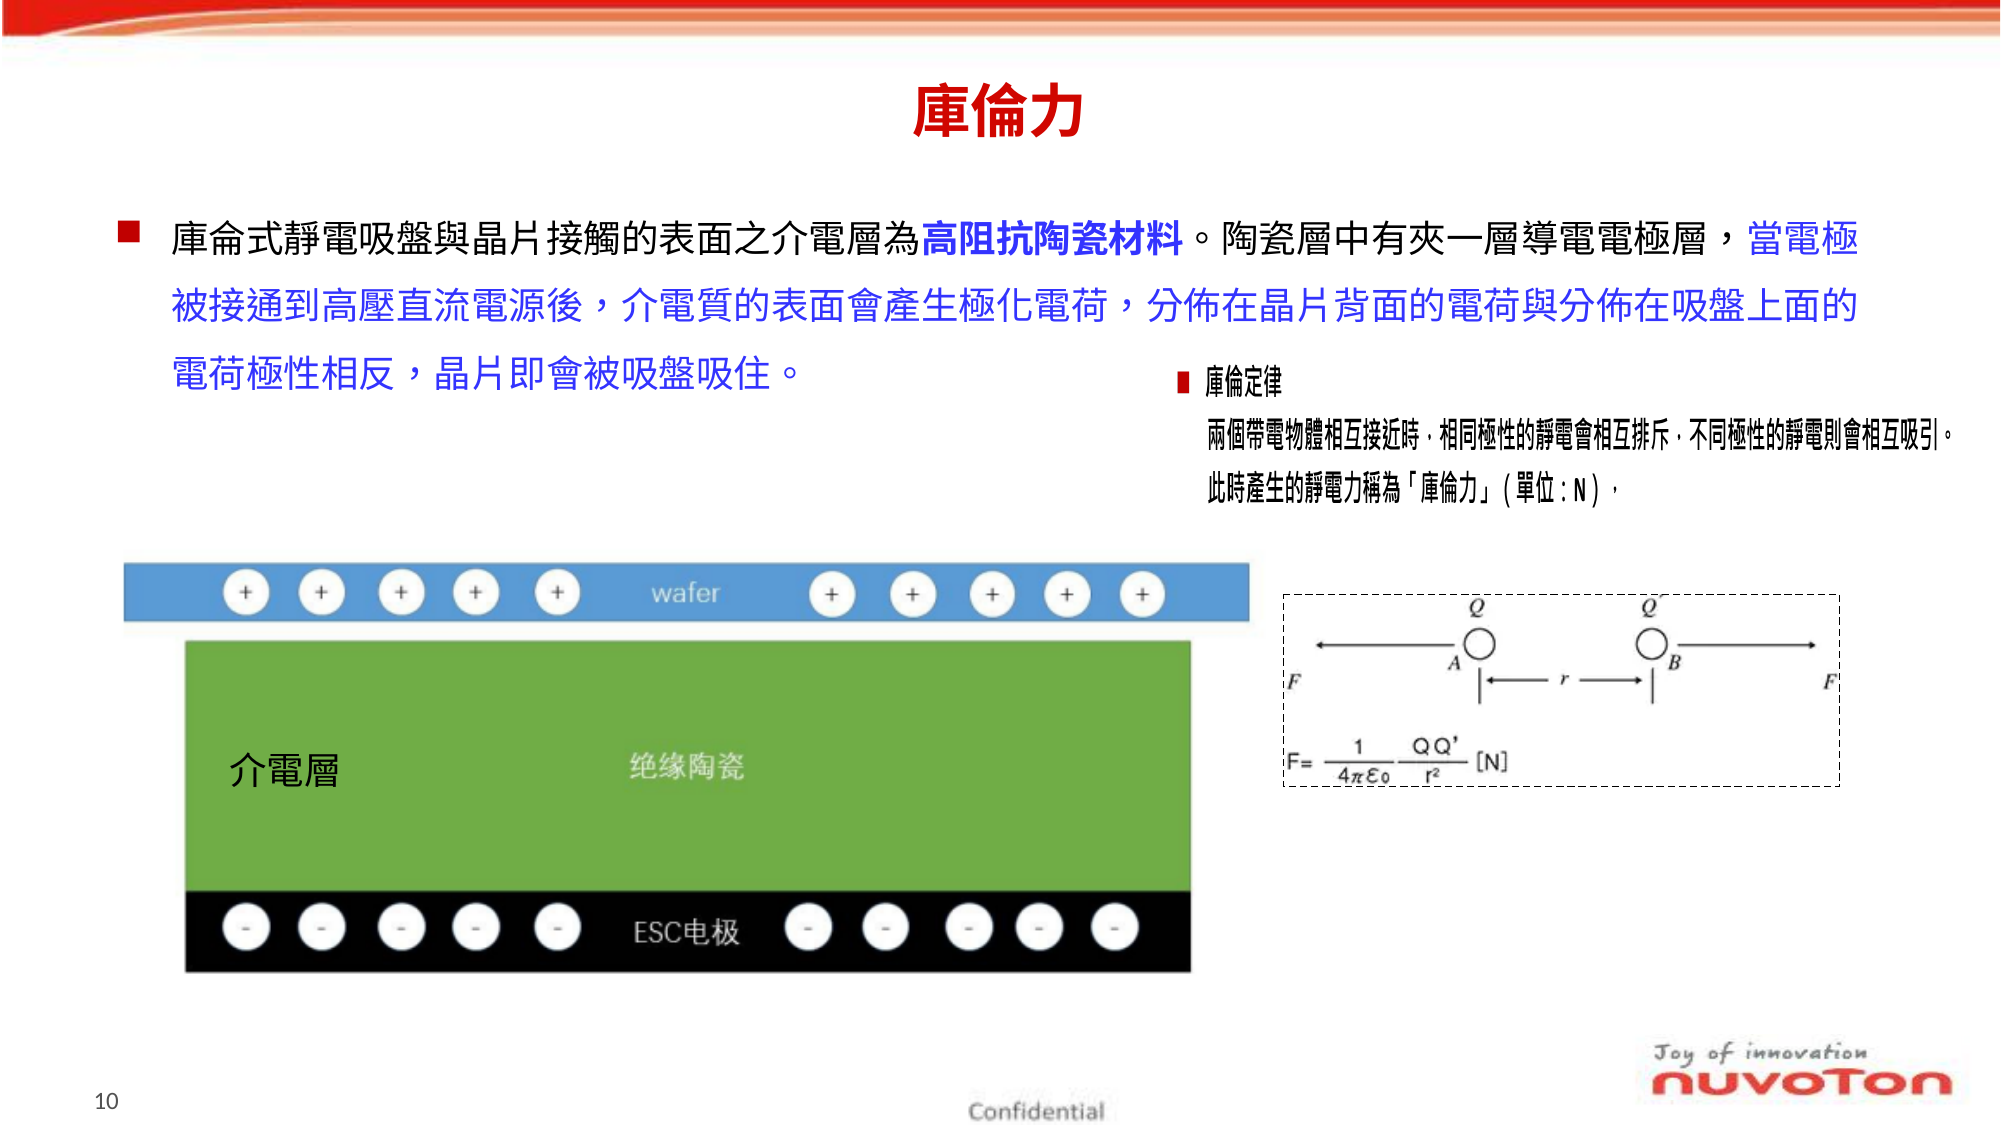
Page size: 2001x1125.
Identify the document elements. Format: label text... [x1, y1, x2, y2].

picture [2, 0, 2001, 1125]
slide_number 9 [0, 1069, 213, 1125]
list 庫侖式靜電吸盤與晶片接觸的表面之介電層為高阻抗陶瓷材料。陶瓷層中有夾一層導電電極層，當電極被接通到高壓直流電源後，介電質的表面會產生極化電荷，分佈在晶片背面的電荷與分佈在吸盤上面的電荷極性相反，晶片即會被吸盤吸住。 [99, 184, 1900, 502]
title 庫倫力 [99, 66, 1900, 149]
list 庫侖式靜電吸盤與晶片接觸的表面之介電層為高阻抗陶瓷材料。陶瓷層中有夾一層導電電極層，當電極被接通到高壓直流電源後，介電質的表面會產生極化電荷，分佈在晶片背面的電荷與分佈在吸盤上面的電荷極性相反，晶片即會被吸盤吸住。 [1336, 541, 1900, 1005]
